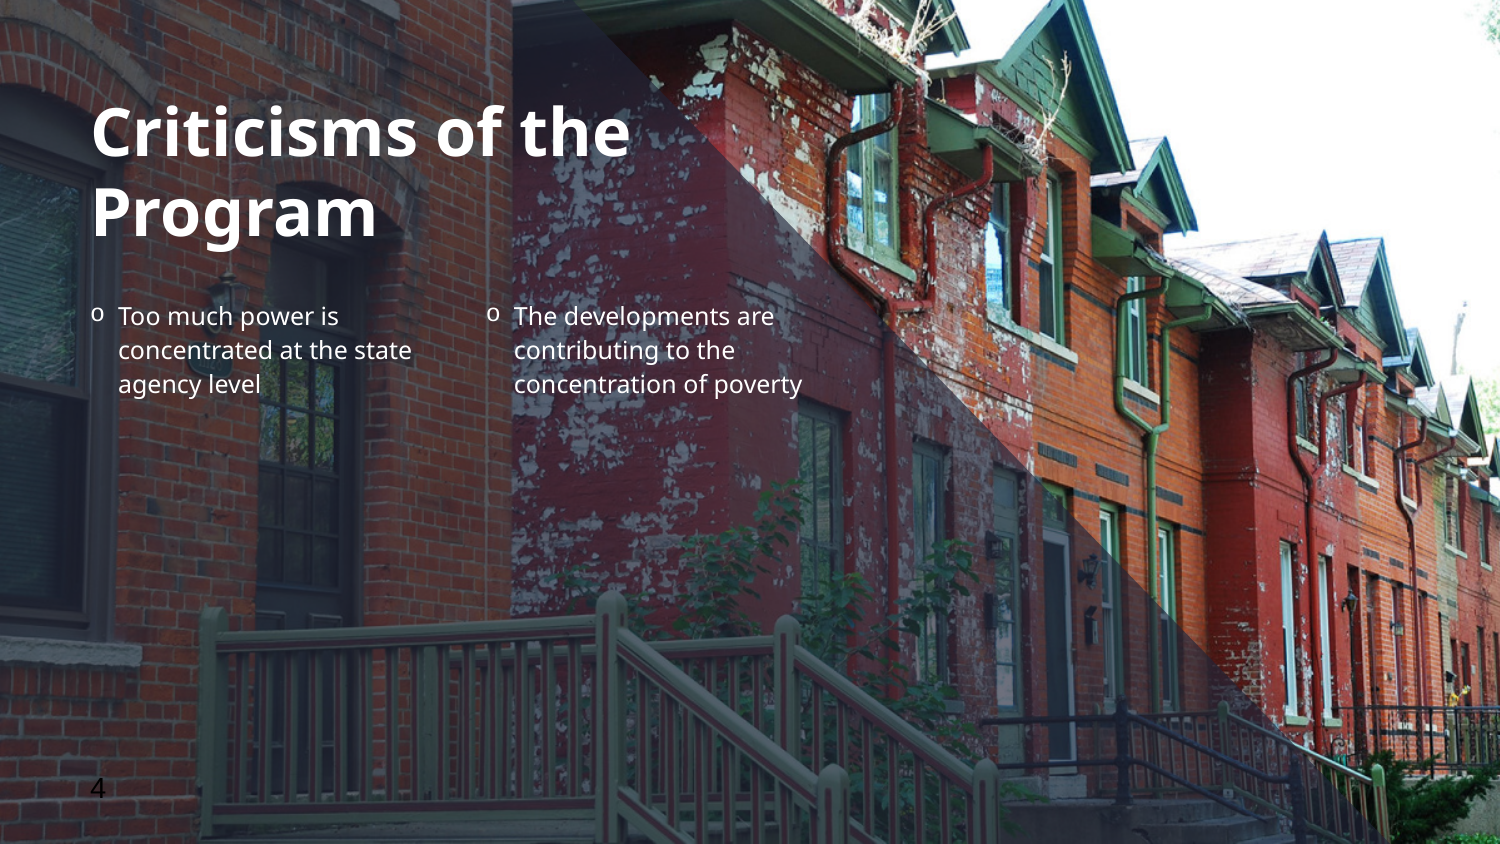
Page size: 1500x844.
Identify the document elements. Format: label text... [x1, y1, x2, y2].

list Too much power is concentrated at the state agency level [75, 280, 449, 732]
slide_number 4 [75, 766, 165, 807]
title Criticisms of the Program [75, 129, 694, 265]
list The developments are contributing to the concentration of poverty [470, 280, 845, 732]
picture [574, 0, 1500, 844]
